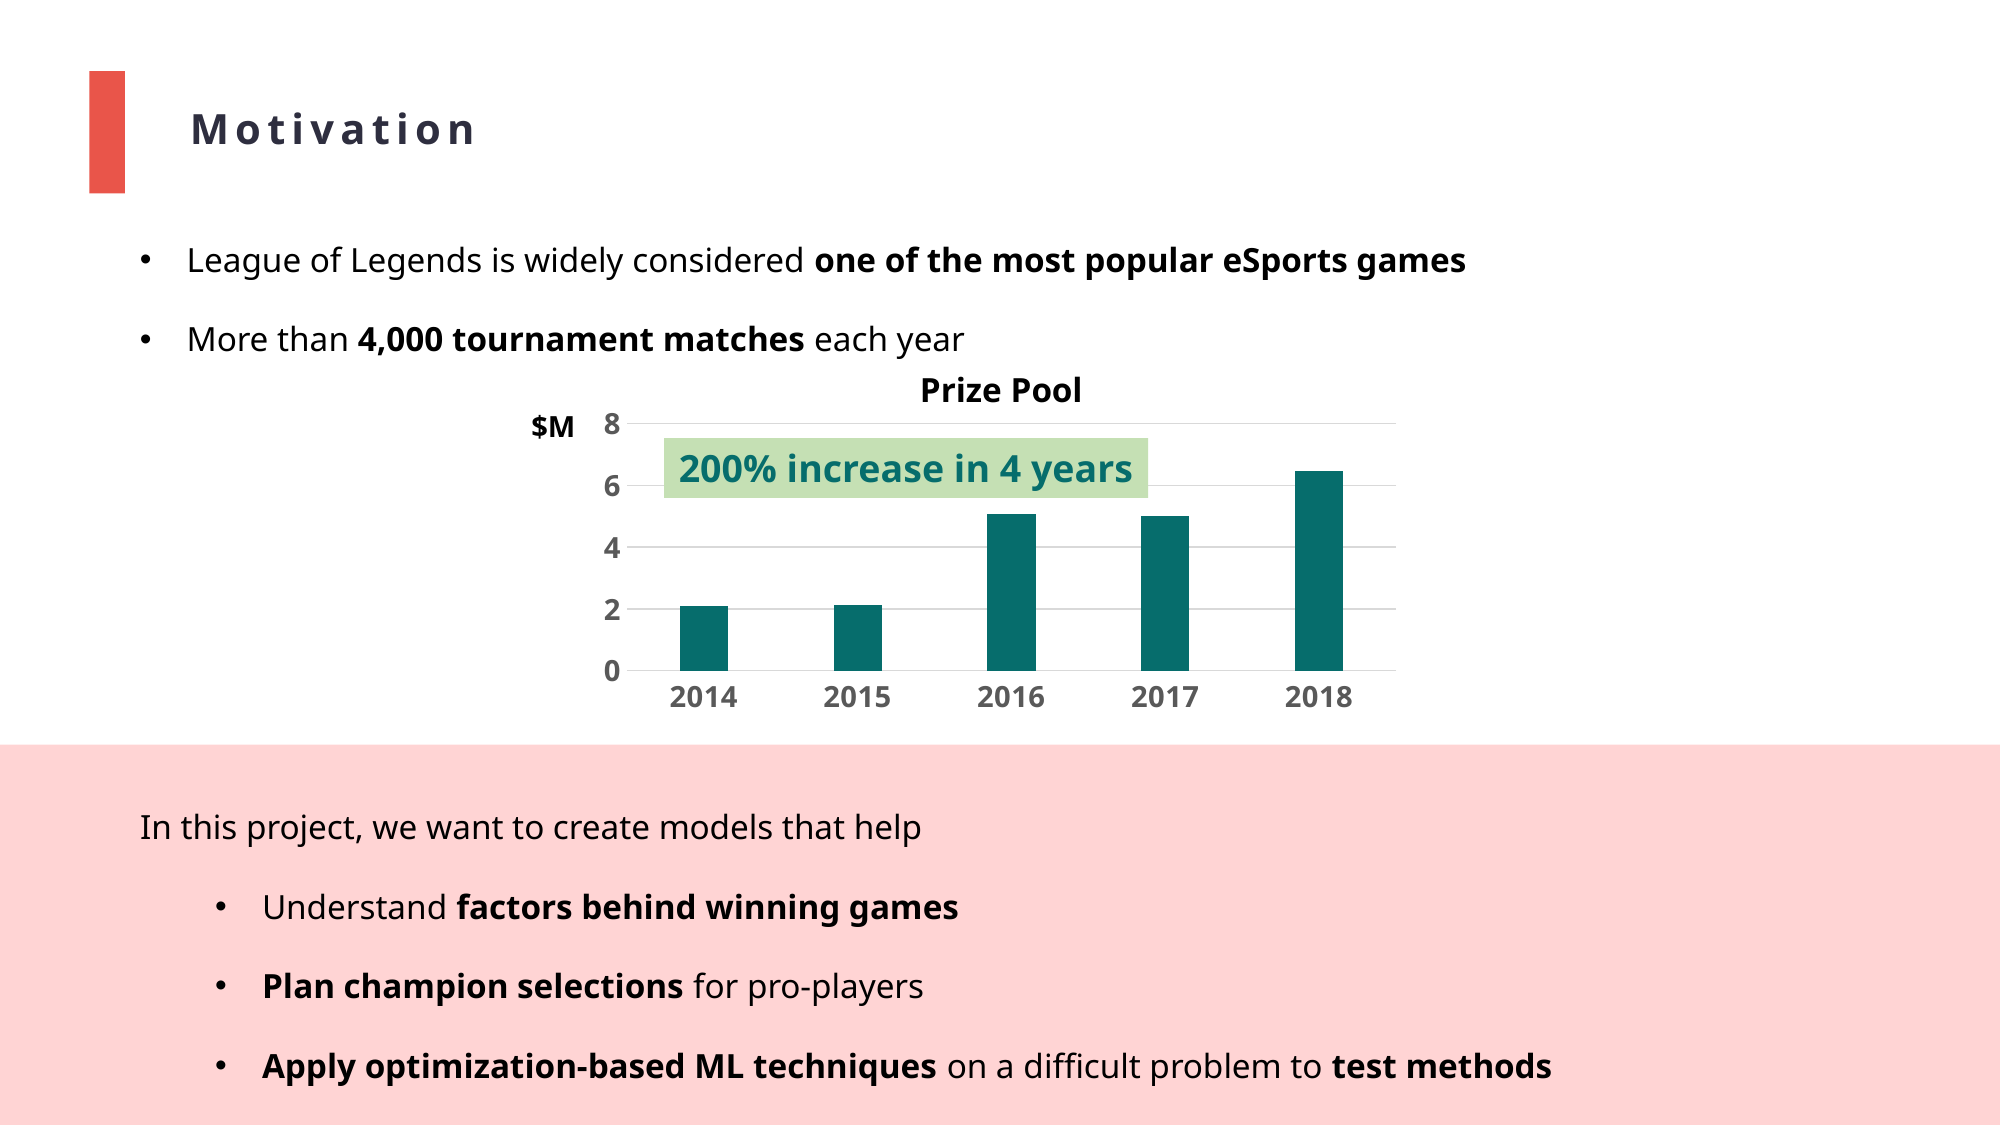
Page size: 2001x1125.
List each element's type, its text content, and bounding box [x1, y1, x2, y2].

text_box Prize Pool [904, 361, 1098, 396]
chart [587, 396, 1413, 724]
text_box [0, 743, 2000, 1125]
text_box League of Legends is widely considered one of the most popular eSports games More than 4,000 tournament matches each year [125, 191, 1811, 366]
text_box $M [516, 401, 587, 451]
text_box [89, 71, 1391, 194]
text_box In this project, we want to create models that help Understand factors behind winning games Plan champion selections for pro-players Apply optimization-based ML techniques on a difficult problem to test methods empirically [125, 758, 1745, 1125]
